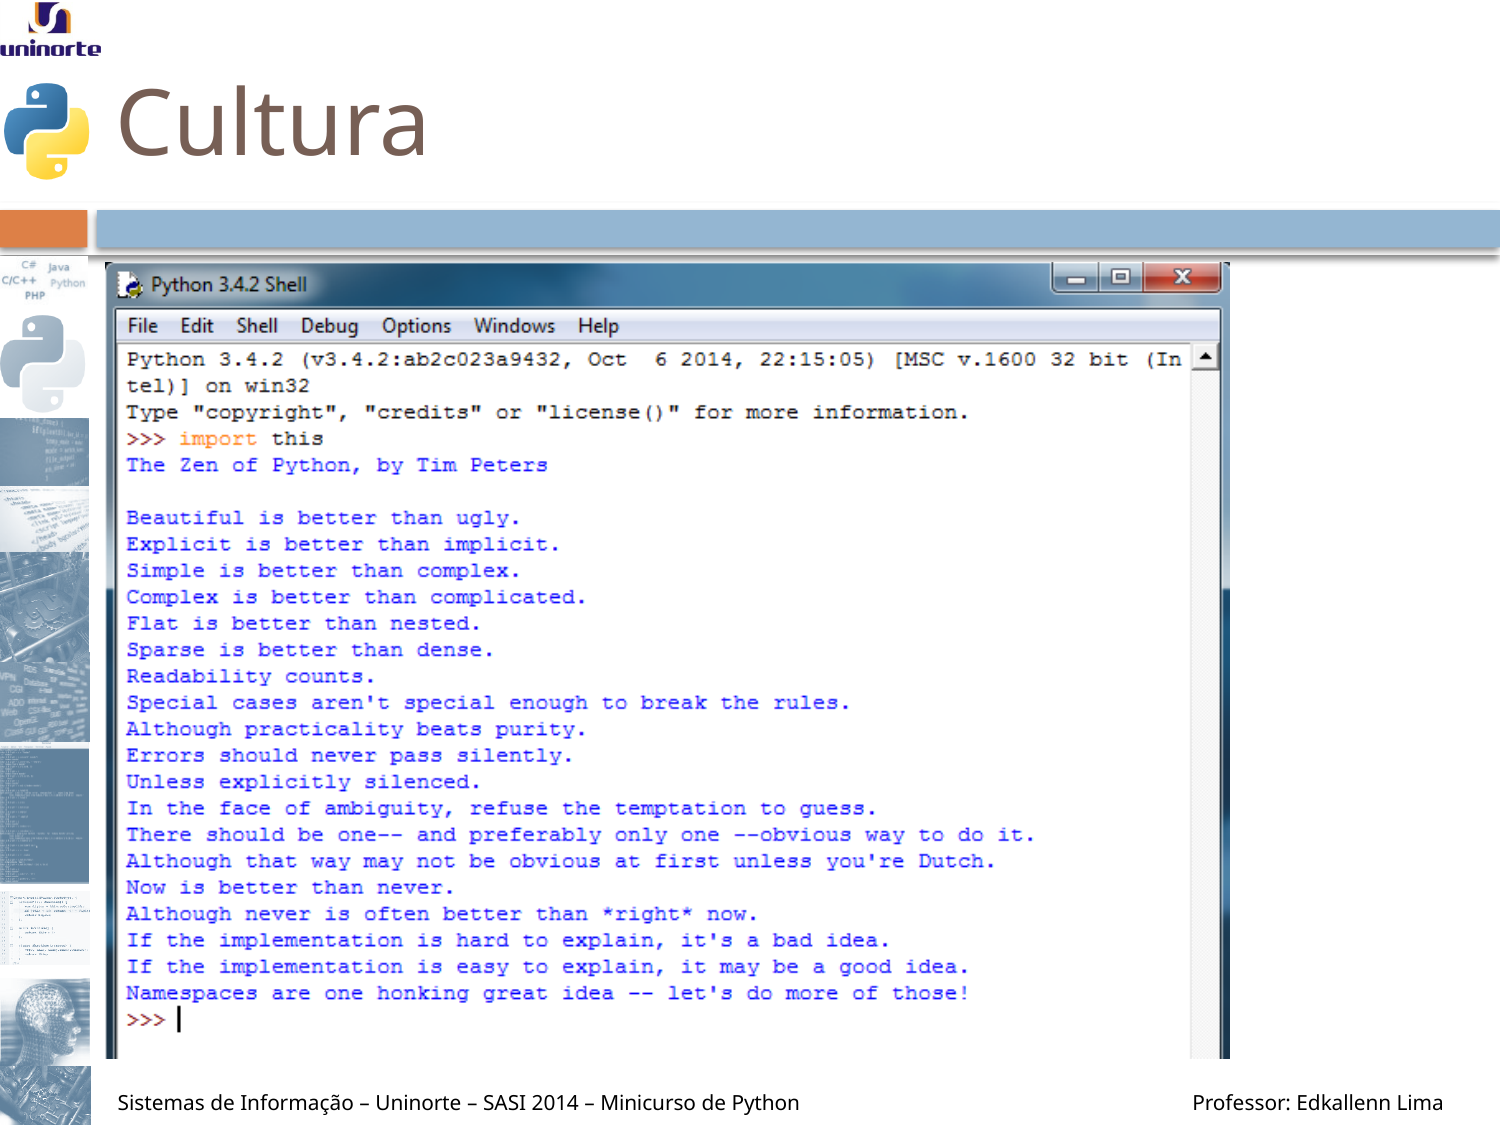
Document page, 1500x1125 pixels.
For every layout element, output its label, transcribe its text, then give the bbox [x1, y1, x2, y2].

picture [0, 2, 101, 56]
picture [4, 80, 95, 183]
picture [104, 262, 1230, 1059]
title Cultura [100, 37, 1459, 200]
